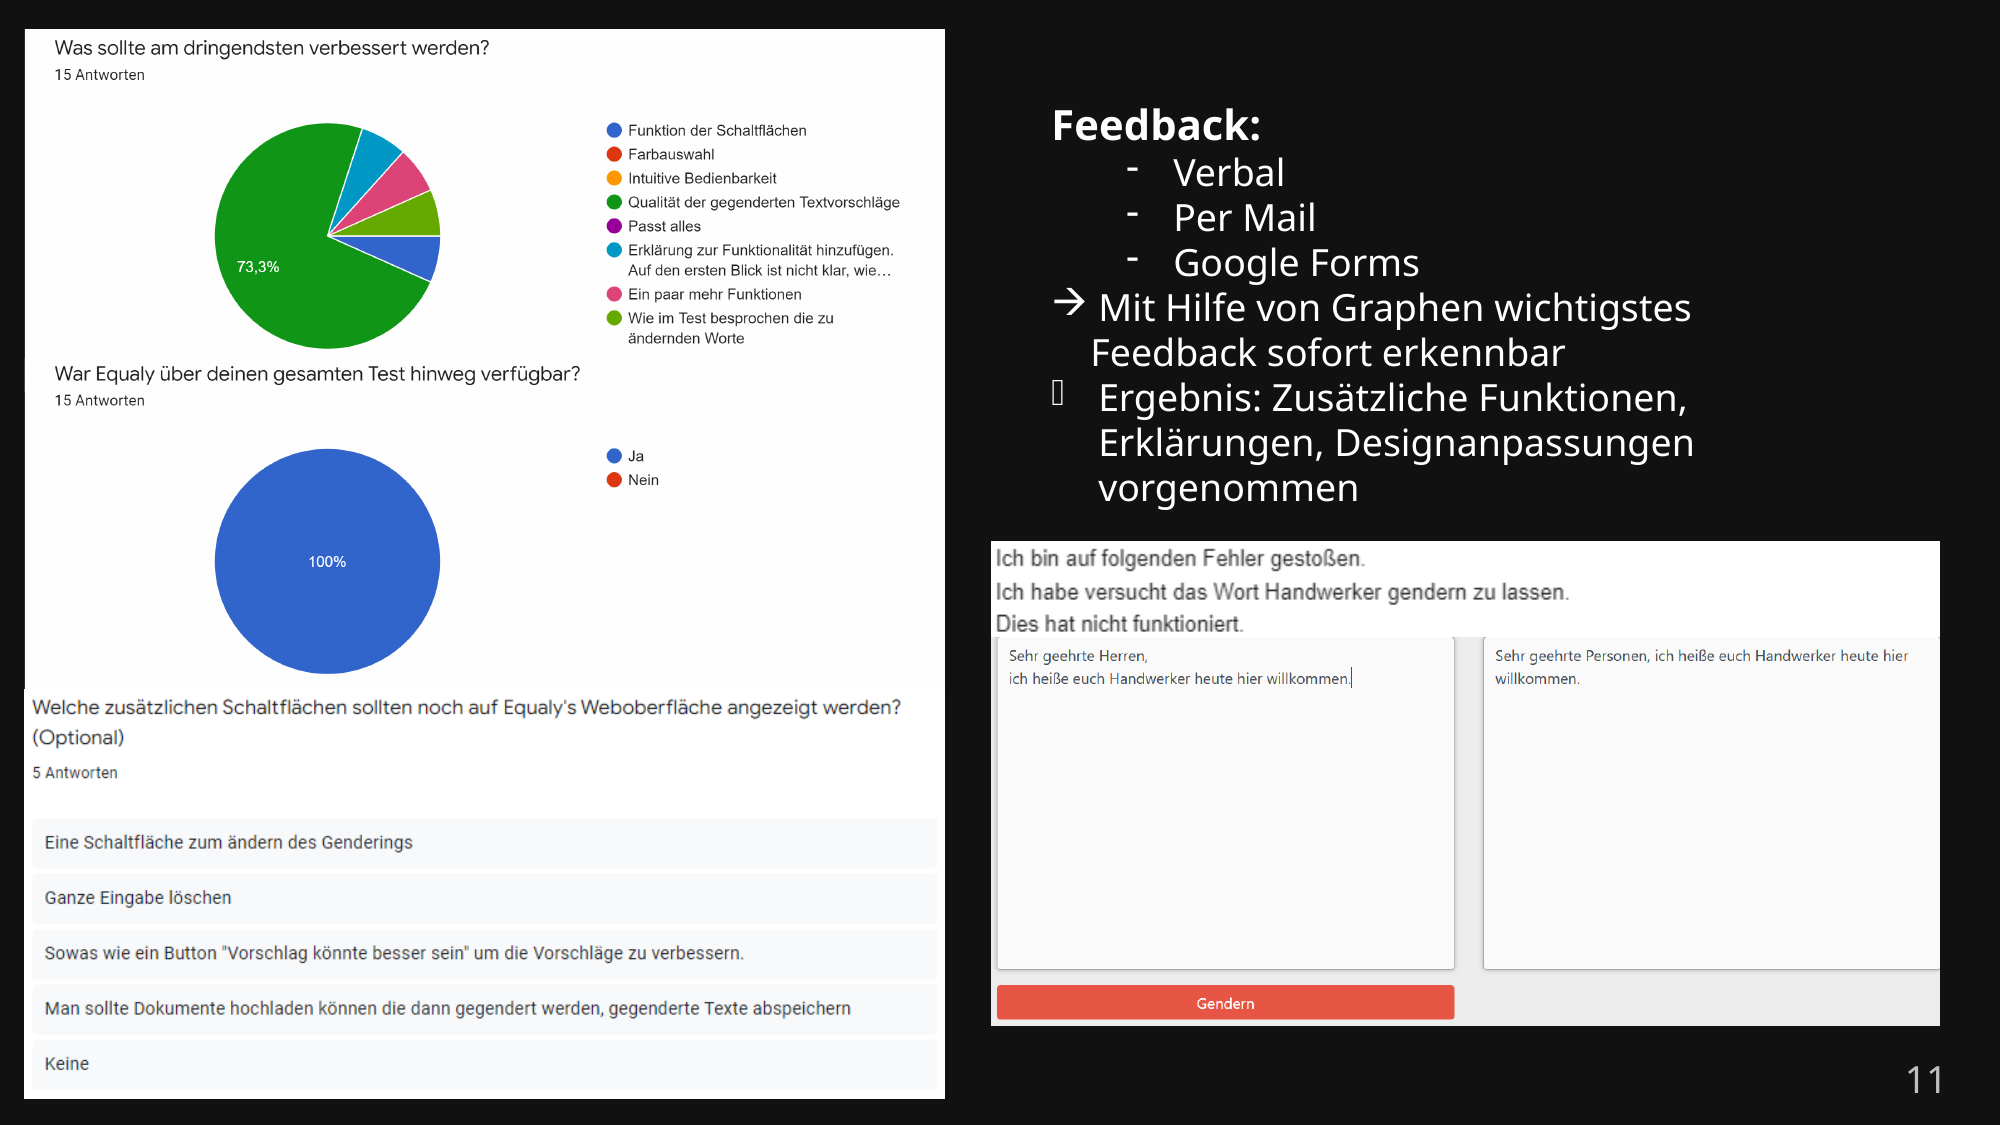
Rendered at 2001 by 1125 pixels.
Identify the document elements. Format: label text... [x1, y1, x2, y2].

text_box 11 [1890, 1048, 2000, 1125]
picture [24, 29, 945, 1099]
picture [991, 541, 1940, 1026]
text_box [0, 0, 2000, 1125]
text_box Feedback: Verbal Per Mail Google Forms Mit Hilfe von Graphen wichtigstes Feedback sofort erkennbar Ergebnis: Zusätzliche Funktionen, Erklärungen, Designanpassungen vorgenommen [1051, 73, 1880, 509]
